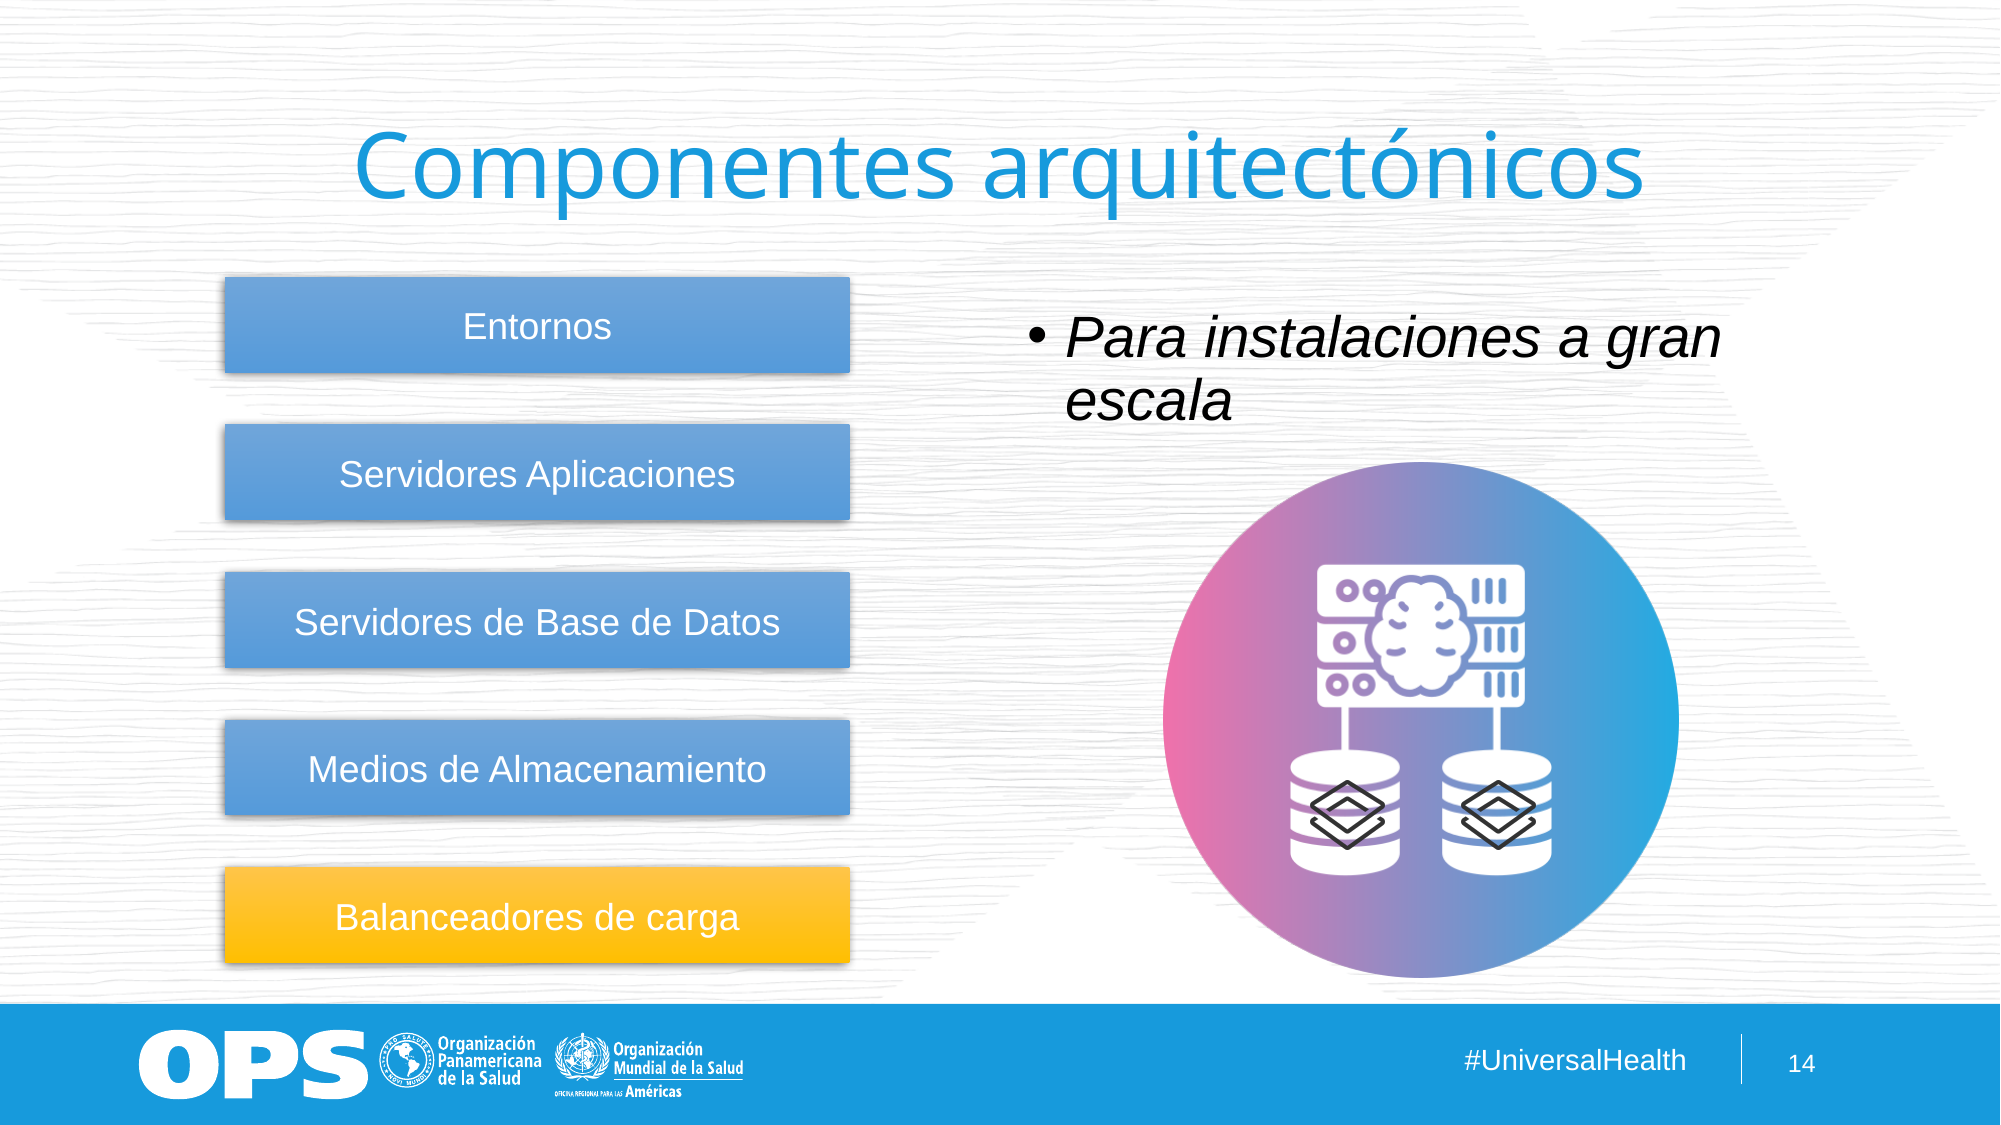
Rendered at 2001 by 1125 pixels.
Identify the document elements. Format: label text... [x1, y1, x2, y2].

text_box Entornos [225, 277, 850, 373]
text_box Servidores de Base de Datos [225, 572, 850, 668]
list Para instalaciones a gran escala [1012, 299, 1863, 974]
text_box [1163, 462, 1679, 978]
title Componentes arquitectónicos [137, 59, 1863, 278]
slide_number 14 [1741, 1032, 1863, 1093]
text_box Medios de Almacenamiento [225, 720, 850, 815]
text_box Balanceadores de carga [225, 867, 850, 963]
text_box Servidores Aplicaciones [225, 424, 850, 520]
